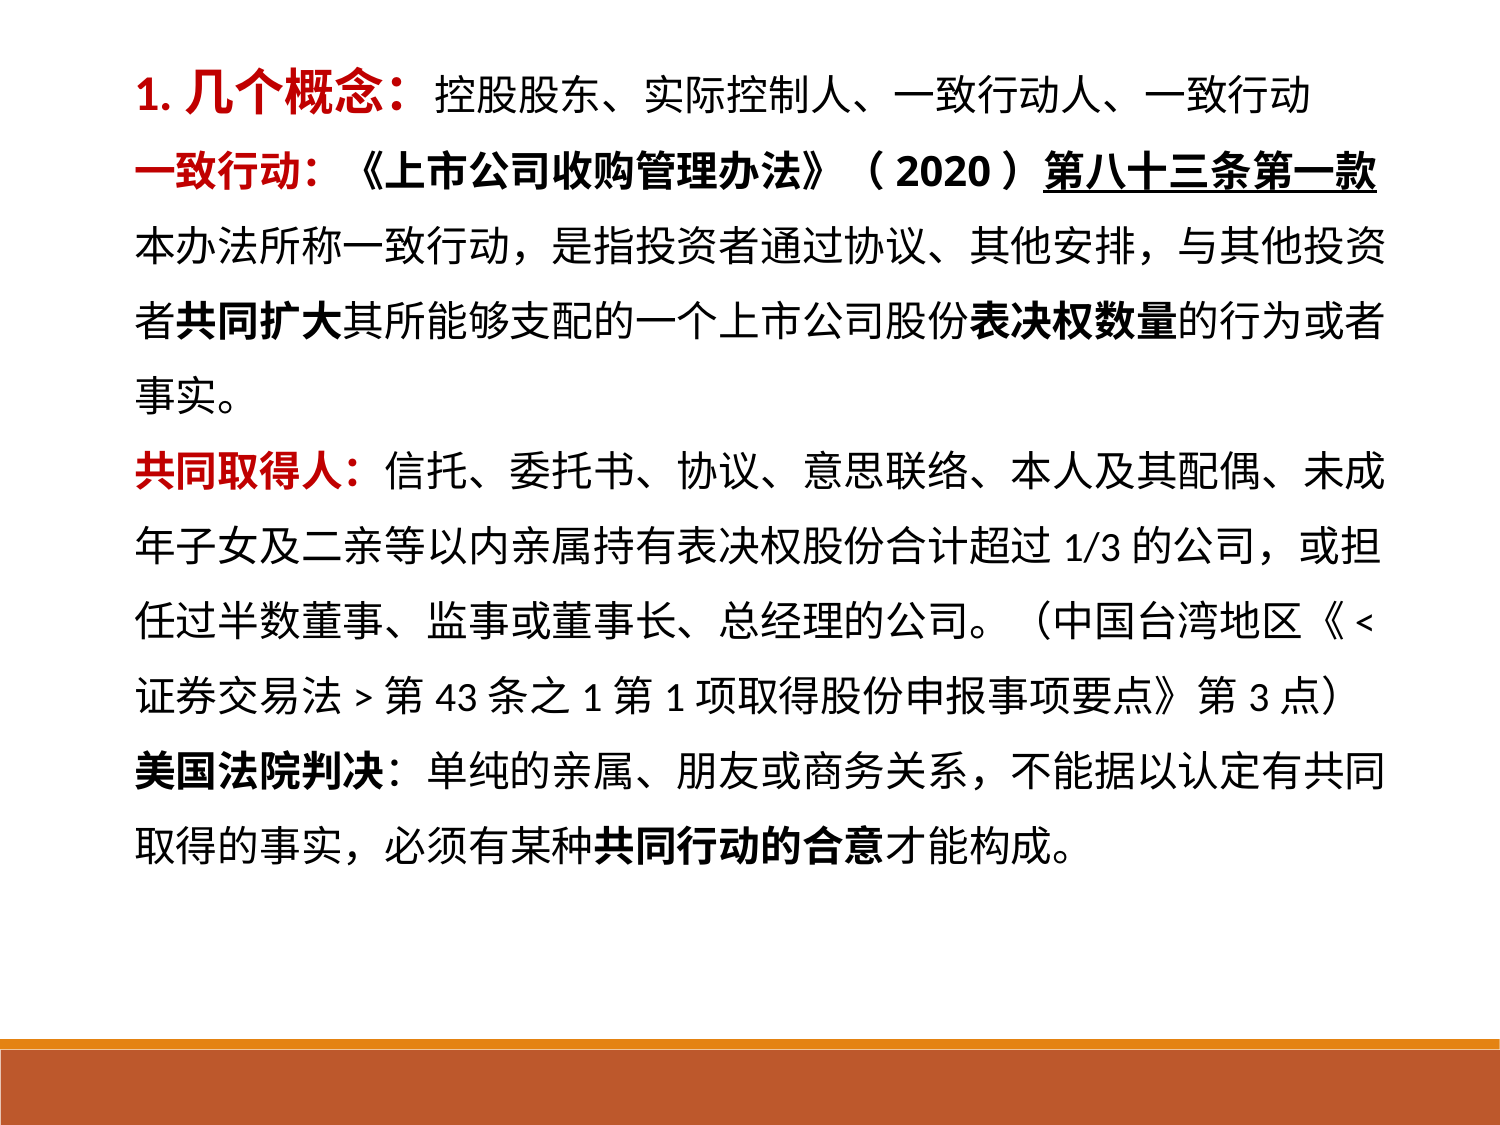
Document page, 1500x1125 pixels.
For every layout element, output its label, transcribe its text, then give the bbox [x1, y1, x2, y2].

text_box 1.几个概念：控股股东、实际控制人、一致行动人、一致行动 一致行动：《上市公司收购管理办法》（2020）第八十三条第一款 本办法所称一致行动，是指投资者通过协议、其他安排，与其他投资者共同扩大其所能够支配的一个上市公司股份表决权数量的行为或者事实。 共同取得人：信托、委托书、协议、意思联络、本人及其配偶、未成年子女及二亲等以内亲属持有表决权股份合计超过1/3的公司，或担任过半数董事、监事或董事长、总经理的公司。（中国台湾地区《<证券交易法>第43条之1第1项取得股份申报事项要点》第3点） 美国法院判决：单纯的亲属、朋友或商务关系，不能据以认定有共同取得的事实，必须有某种共同行动的合意才能构成。 [119, 49, 1418, 936]
